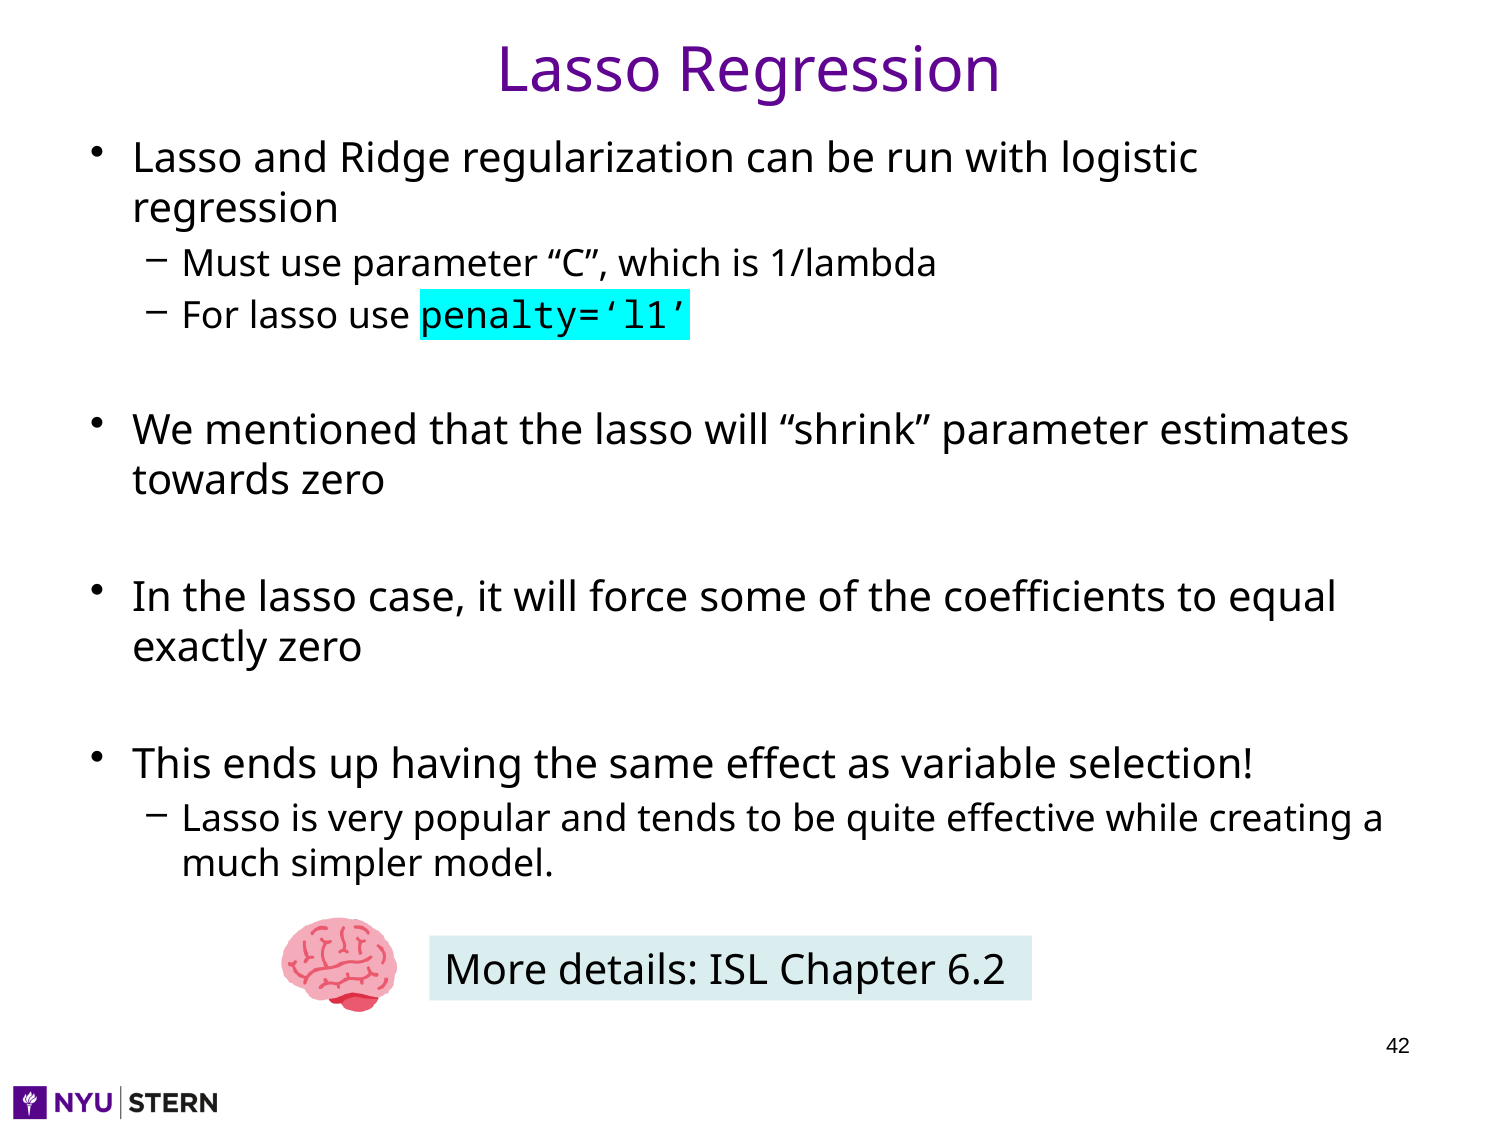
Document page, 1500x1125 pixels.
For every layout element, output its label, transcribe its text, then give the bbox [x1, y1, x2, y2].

slide_number 42 [1074, 1024, 1426, 1103]
title Lasso Regression [75, 7, 1425, 123]
picture [278, 904, 400, 1025]
list Lasso and Ridge regularization can be run with logistic regression Must use parameter “C”, which is 1/lambda For lasso use penalty=‘l1’ We mentioned that the lasso will “shrink” parameter estimates towards zero In the lasso case, it will force some of the coefficients to equal exactly zero This ends up having the same effect as variable selection! Lasso is very popular and tends to be quite effective while creating a much simpler model. [75, 123, 1425, 720]
picture [0, 1038, 230, 1125]
text_box More details: ISL Chapter 6.2 [429, 935, 1032, 1001]
